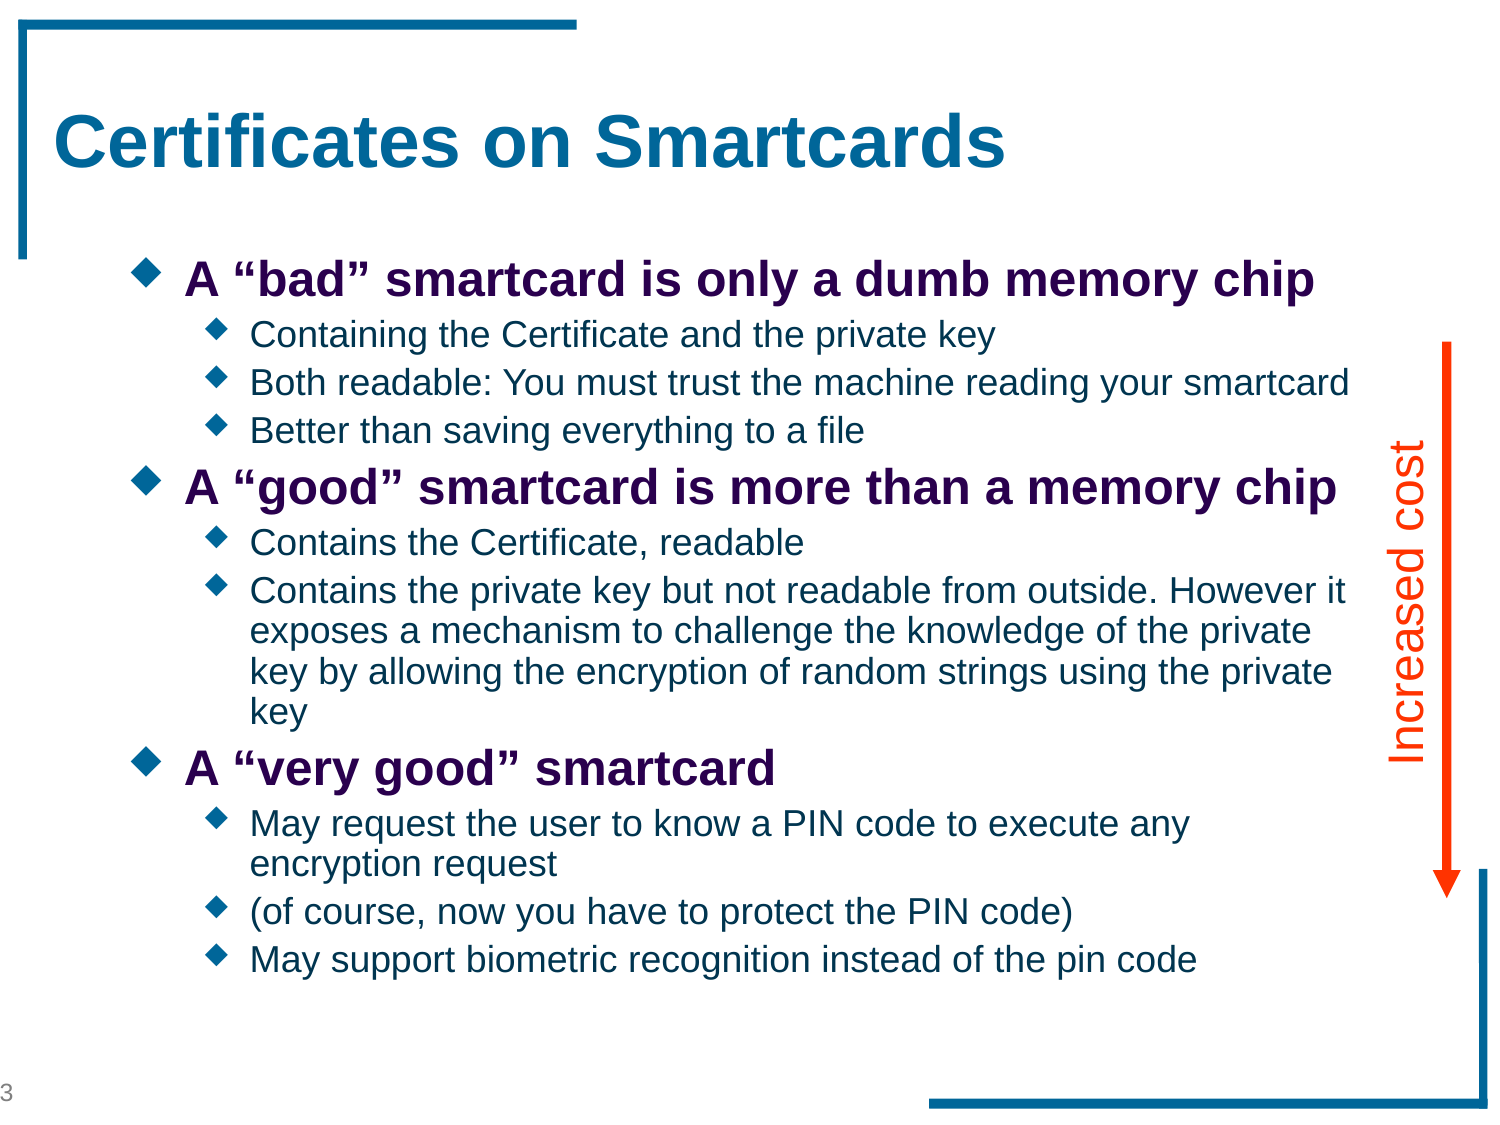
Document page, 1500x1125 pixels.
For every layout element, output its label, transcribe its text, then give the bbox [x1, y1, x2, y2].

list A “bad” smartcard is only a dumb memory chip Containing the Certificate and the private key Both readable: You must trust the machine reading your smartcard Better than saving everything to a file A “good” smartcard is more than a memory chip Contains the Certificate, readable Contains the private key but not readable from outside. However it exposes a mechanism to challenge the knowledge of the private key by allowing the encryption of random strings using the private key A “very good” smartcard May request the user to know a PIN code to execute any encryption request (of course, now you have to protect the PIN code) May support biometric recognition instead of the pin code [112, 245, 1388, 975]
text_box [1440, 341, 1453, 899]
text_box Increased cost [1365, 425, 1441, 782]
title Certificates on Smartcards [37, 32, 1500, 243]
